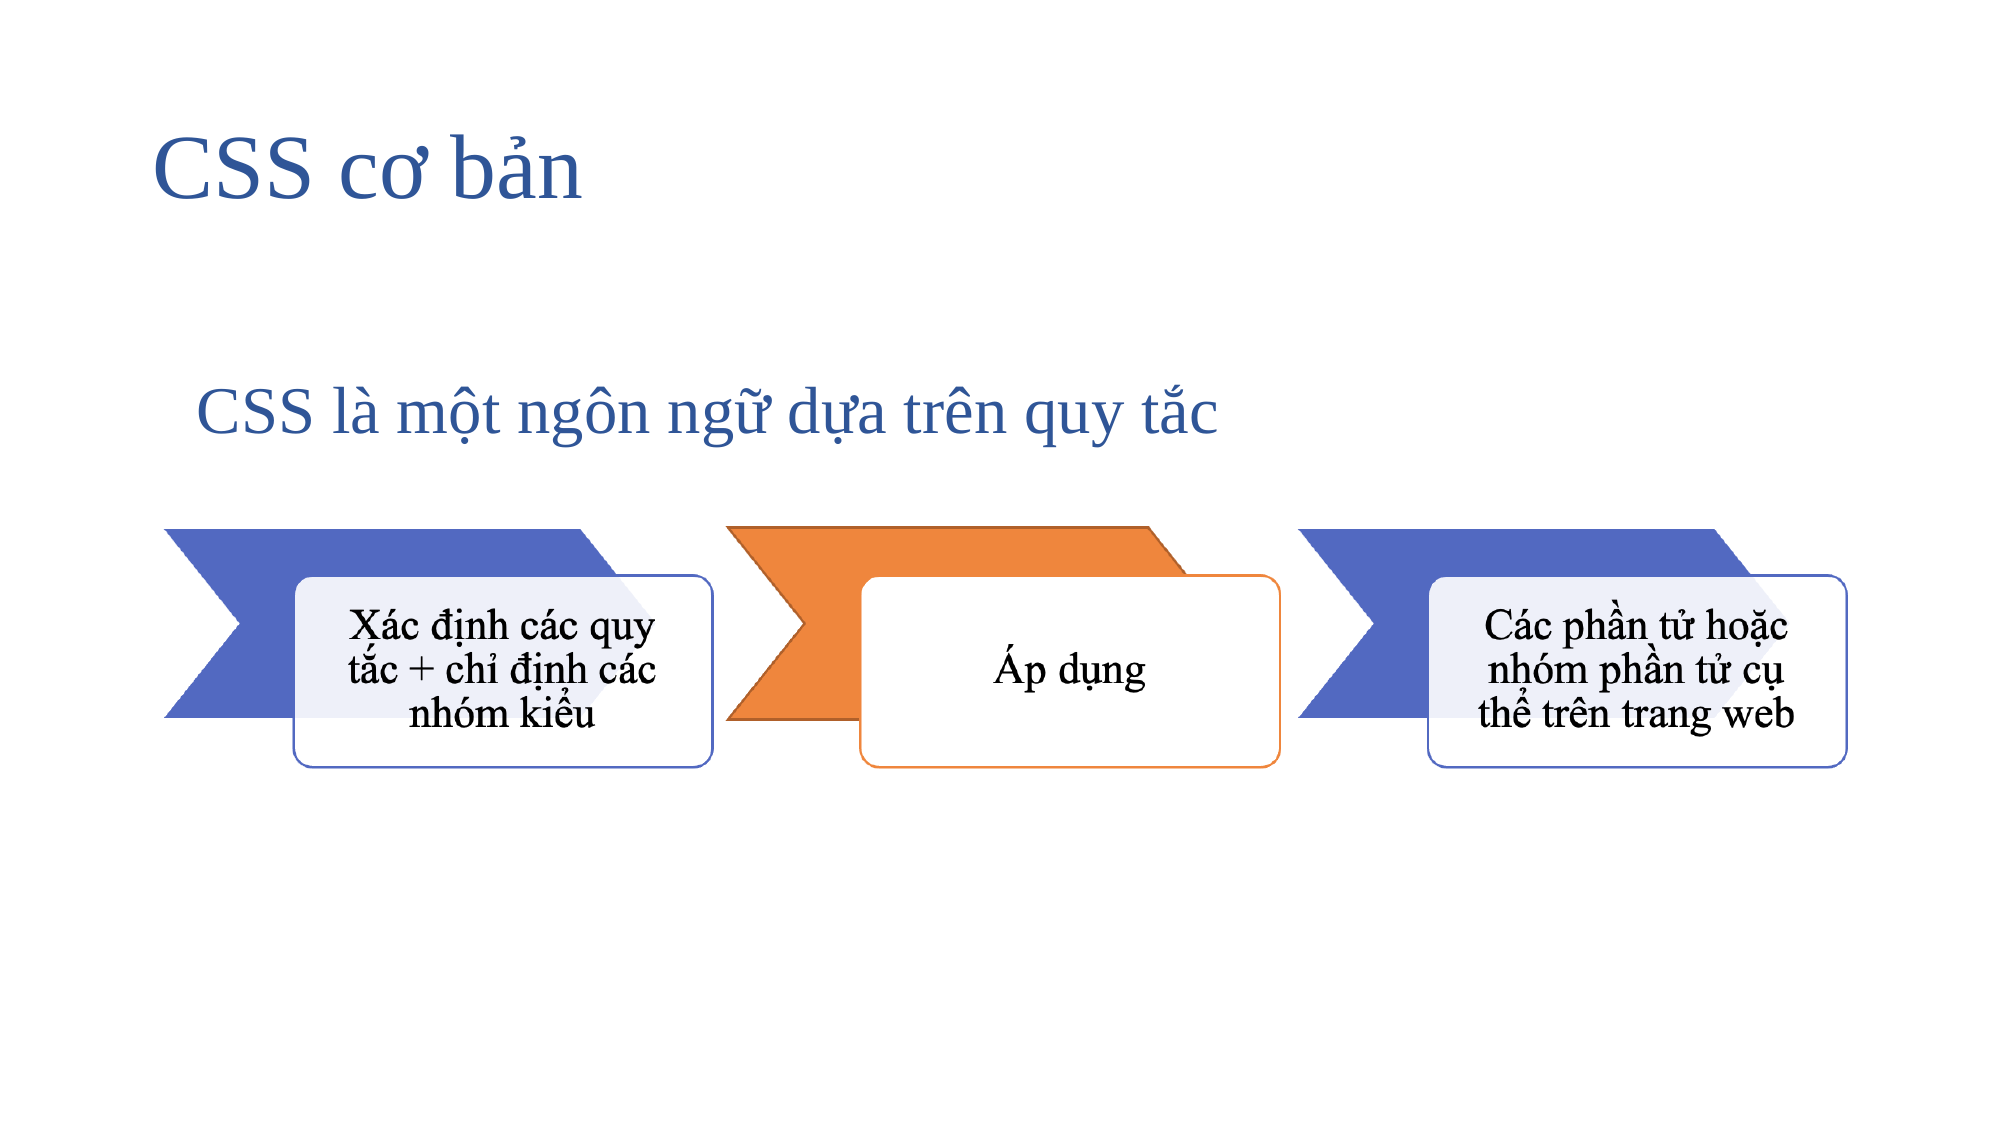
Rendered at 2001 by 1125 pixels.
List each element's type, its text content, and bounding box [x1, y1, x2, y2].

title CSS cơ bản [137, 59, 1863, 278]
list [137, 439, 1863, 873]
text_box CSS là một ngôn ngữ dựa trên quy tắc [182, 359, 1236, 439]
